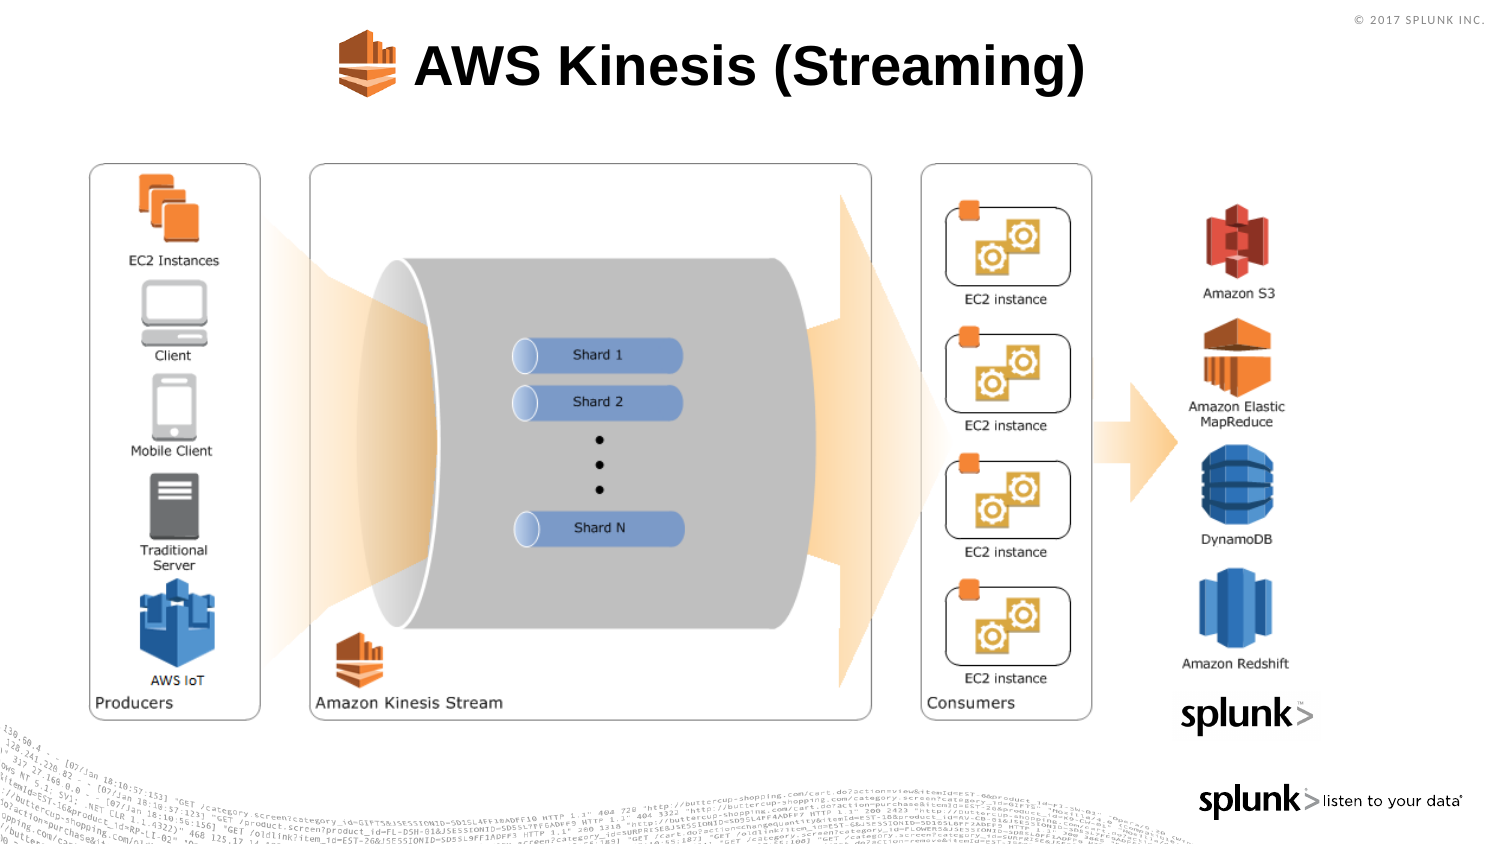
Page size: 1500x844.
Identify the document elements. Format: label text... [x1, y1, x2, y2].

picture [0, 3, 1500, 844]
text_box AWS Kinesis (Streaming) [0, 0, 1500, 123]
